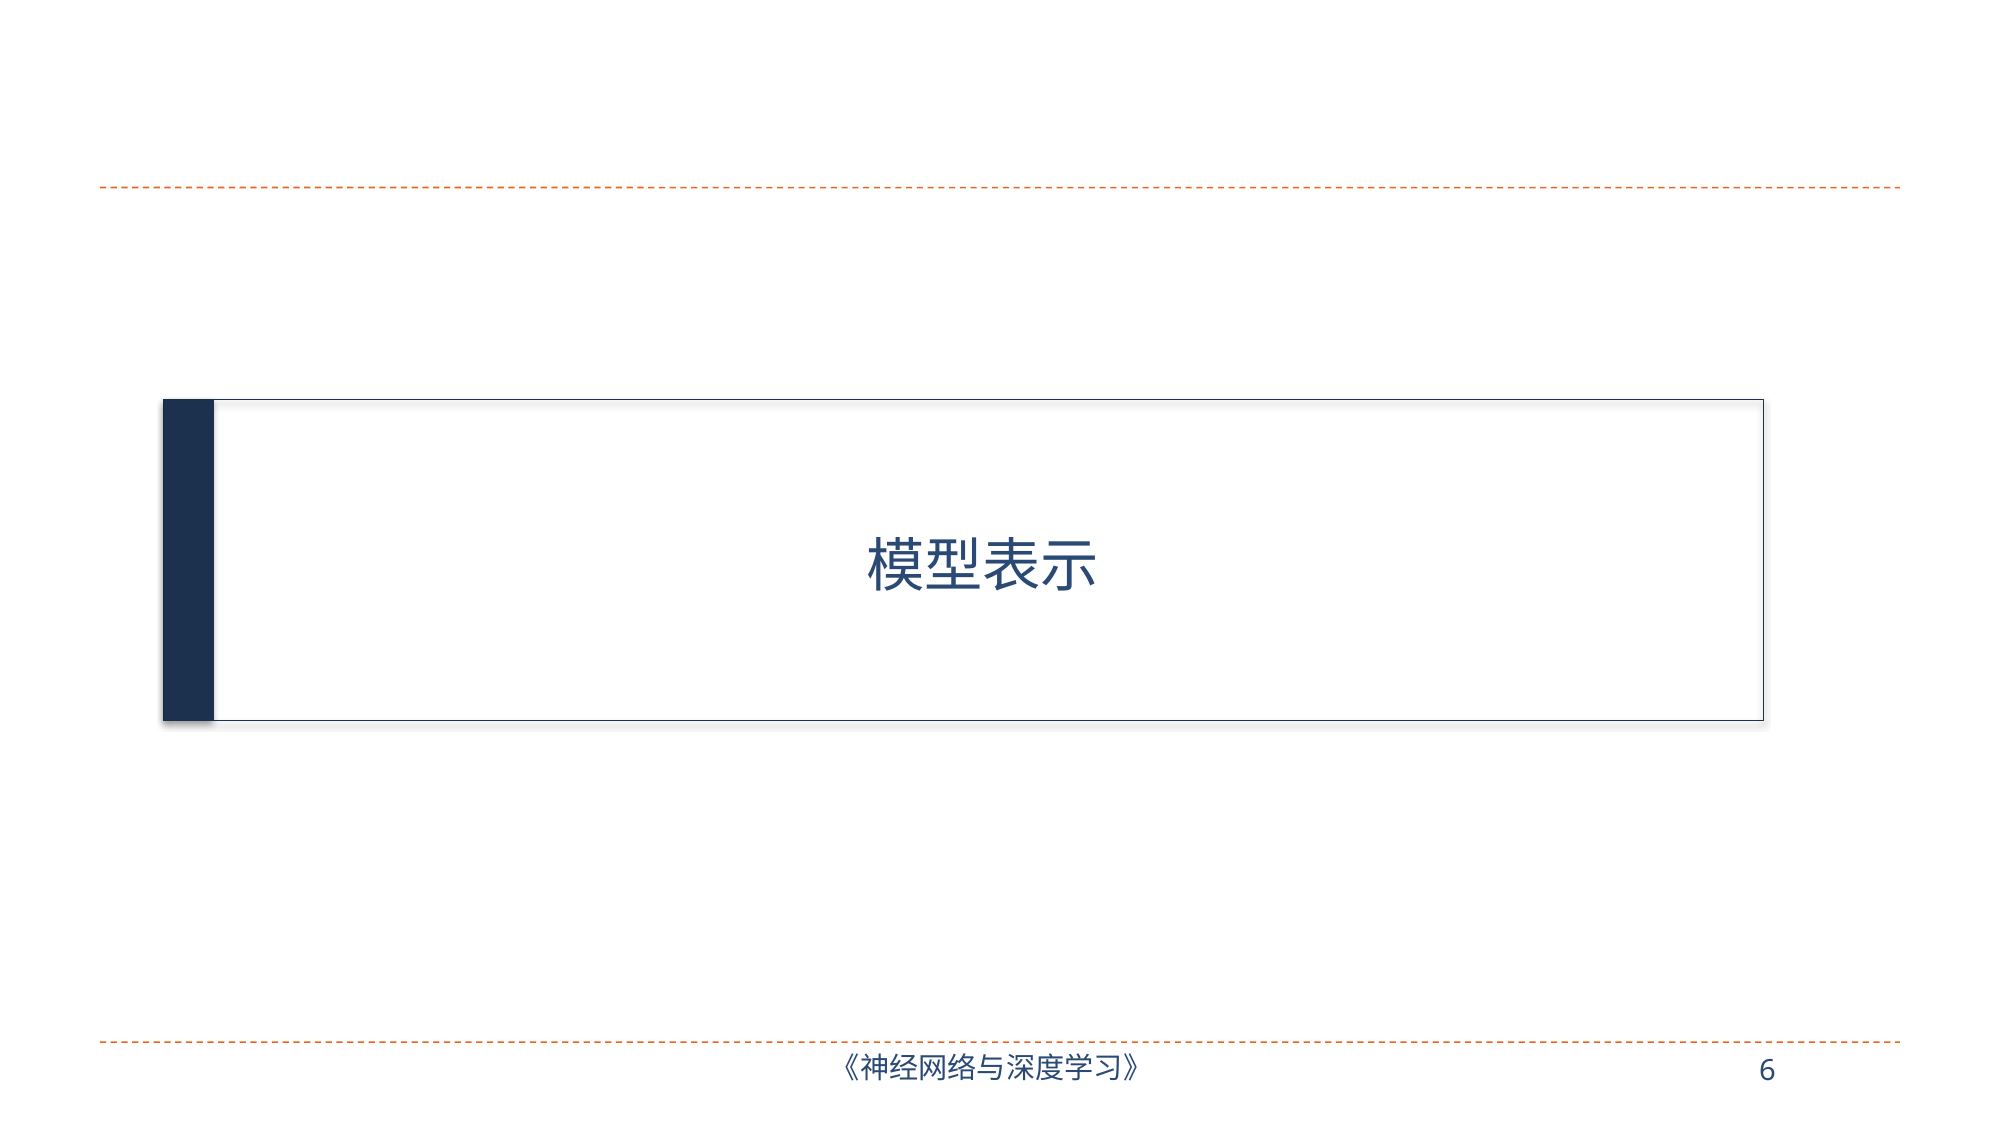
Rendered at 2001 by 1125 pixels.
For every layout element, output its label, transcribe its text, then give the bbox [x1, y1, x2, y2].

title 模型表示 [232, 439, 1733, 688]
